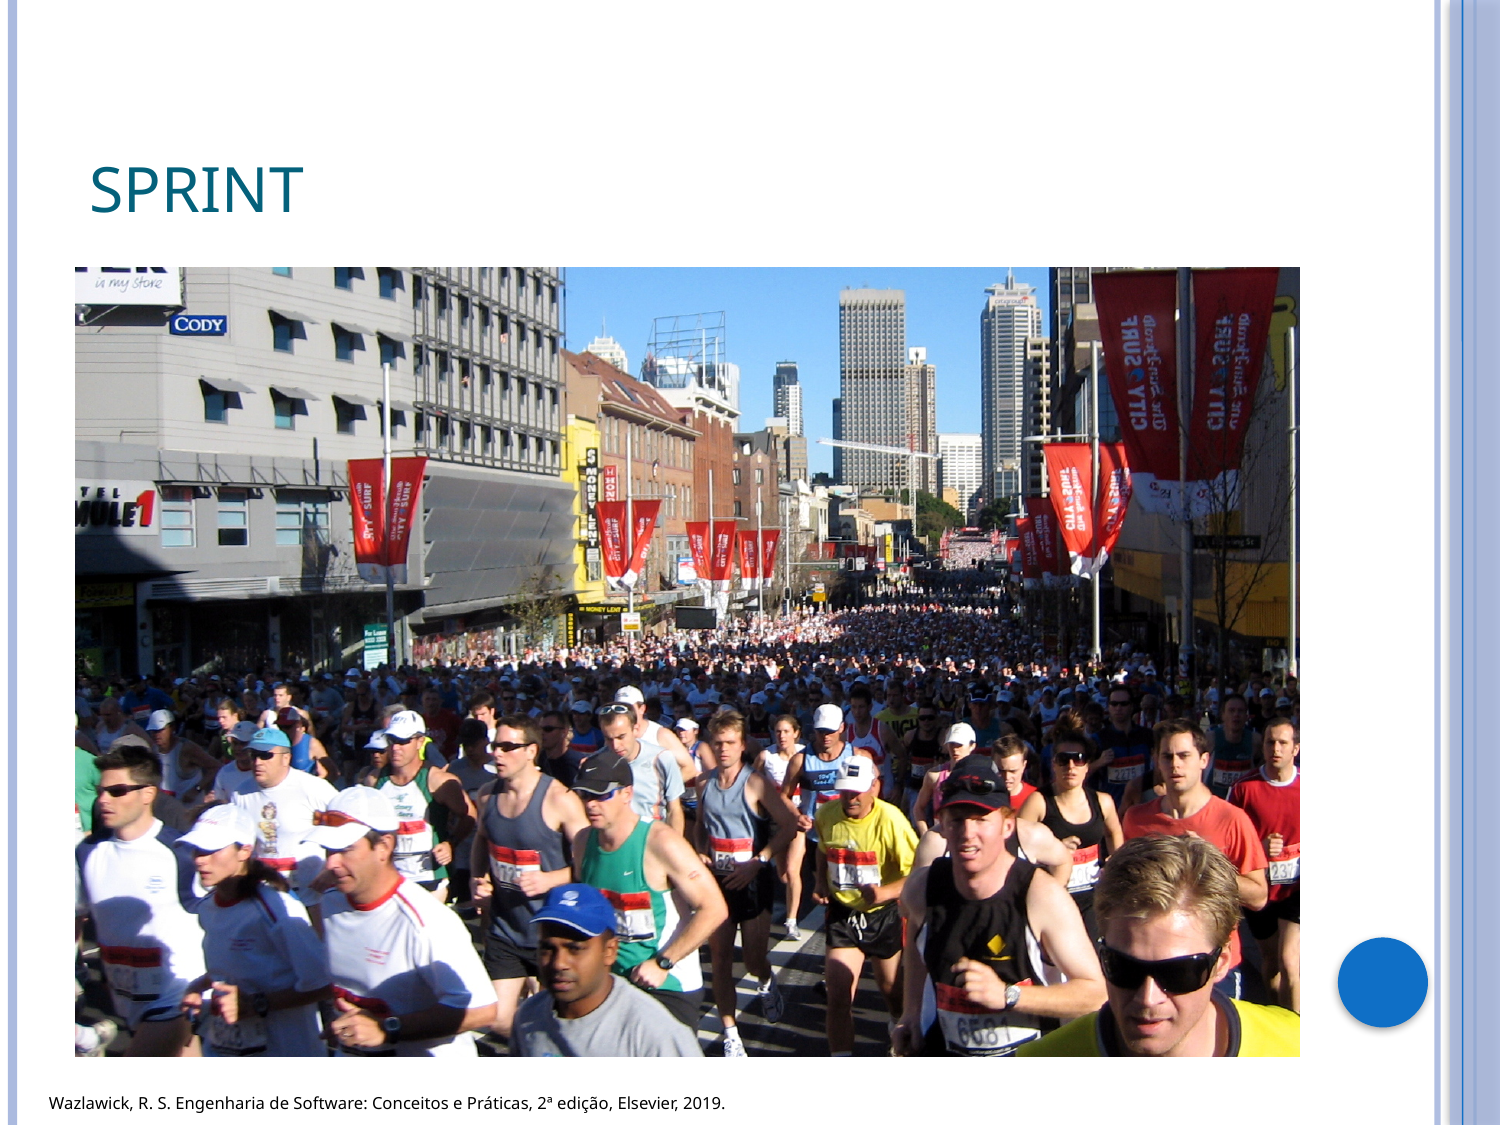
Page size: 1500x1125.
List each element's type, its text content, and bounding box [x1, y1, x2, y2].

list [74, 267, 1301, 1058]
title Sprint [75, 45, 1300, 233]
